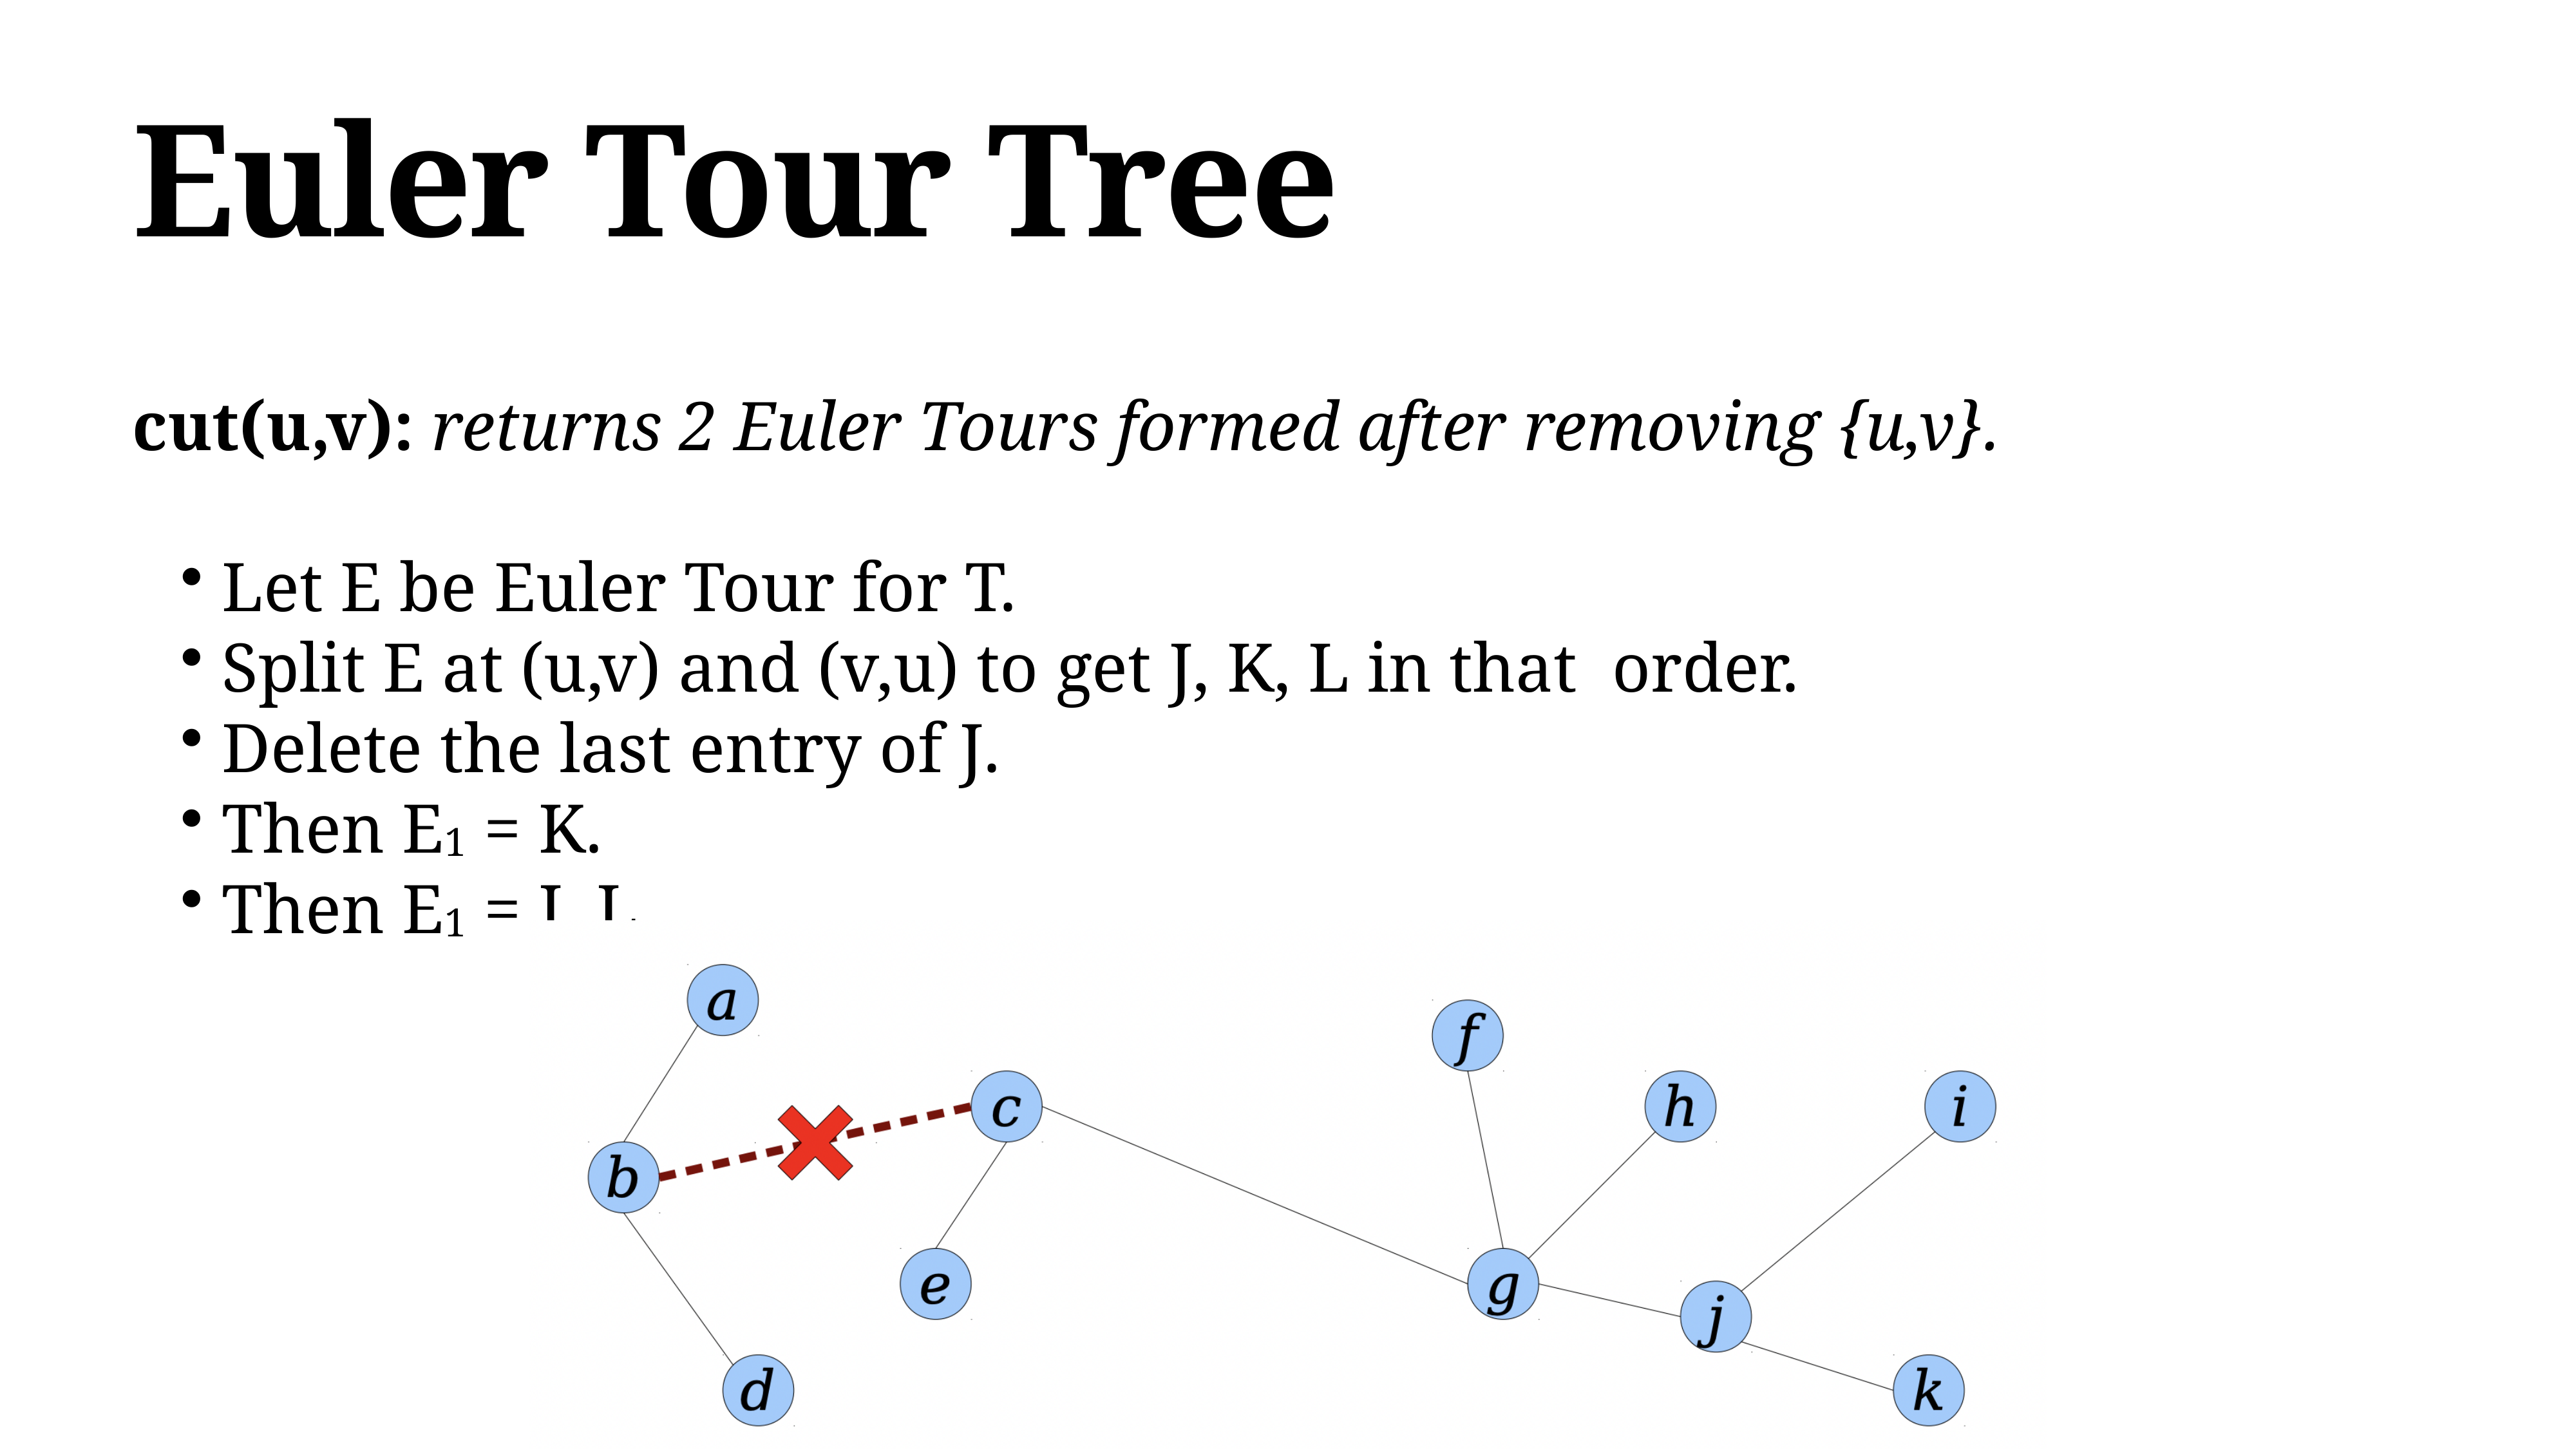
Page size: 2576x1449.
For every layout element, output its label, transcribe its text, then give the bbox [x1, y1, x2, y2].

subtitle cut(u,v): returns 2 Euler Tours formed after removing {u,v}. Let E be Euler Tour for T. Split E at (u,v) and (v,u) to get J, K, L in that order. Delete the last entry of J. Then E1 = K. Then E1 = J, L. [126, 377, 2448, 1259]
title Euler Tour Tree [127, 84, 2449, 272]
picture [529, 920, 2047, 1449]
